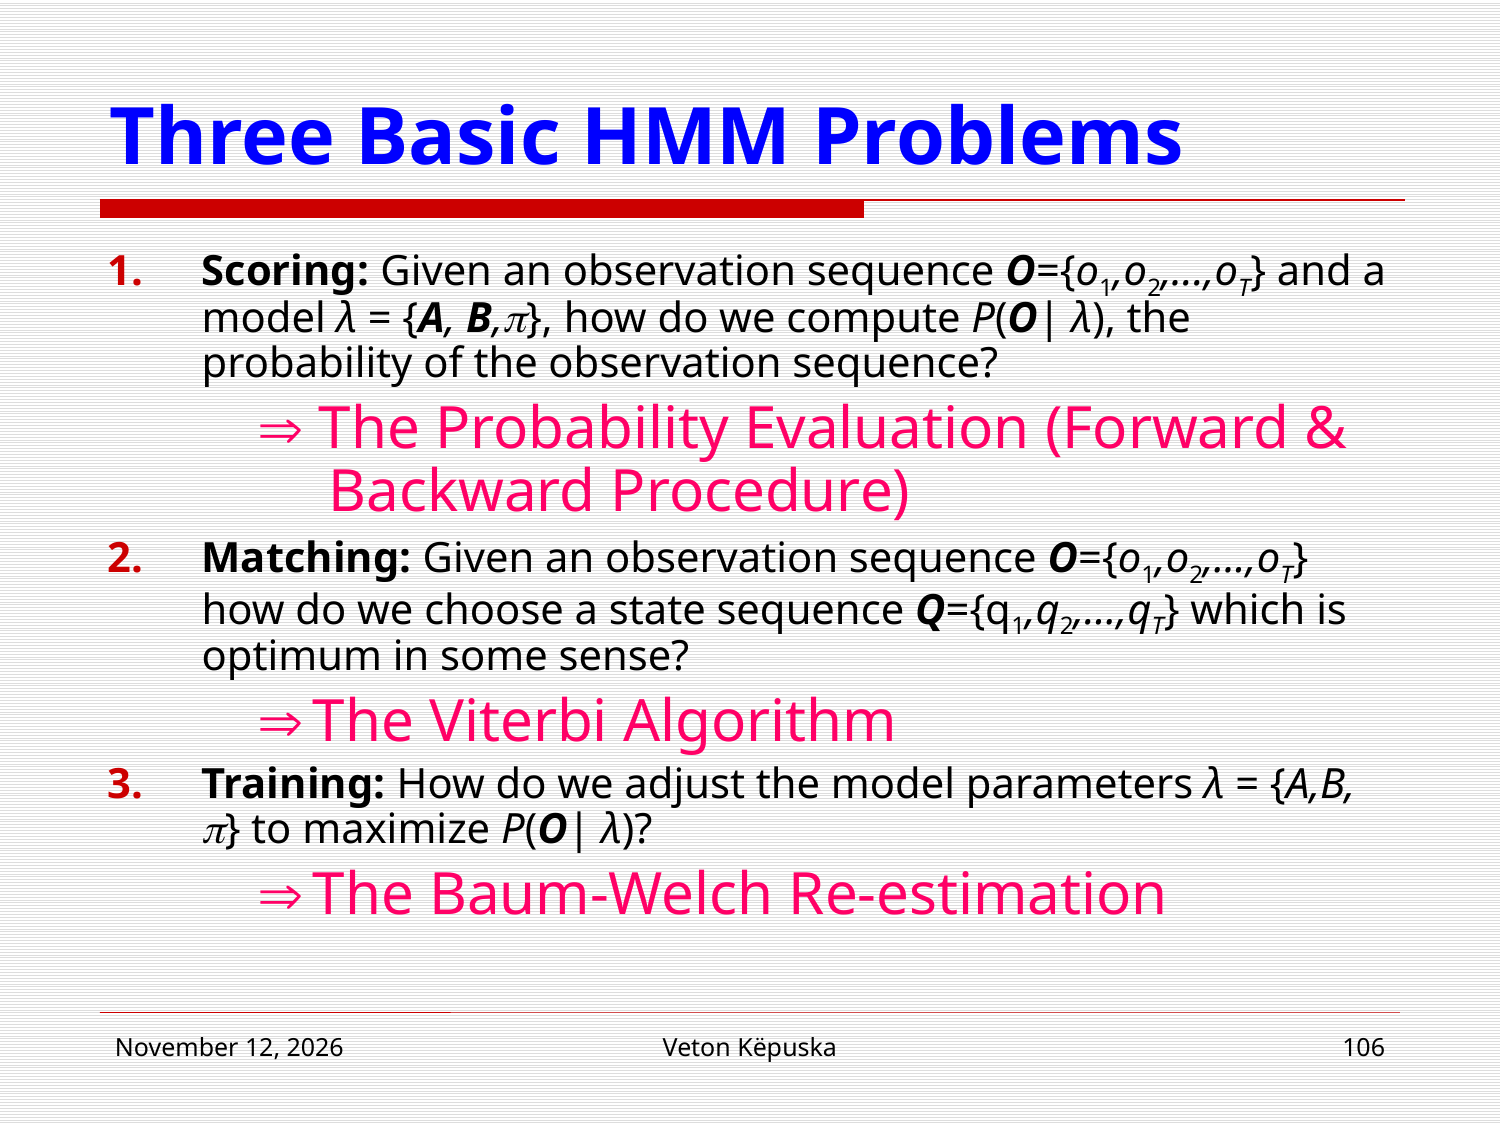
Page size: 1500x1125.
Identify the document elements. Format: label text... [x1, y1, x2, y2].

slide_number 106 [1074, 1024, 1401, 1103]
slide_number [99, 1024, 426, 1103]
title Three Basic HMM Problems [93, 49, 1407, 188]
footer Veton Këpuska [512, 1024, 988, 1103]
list Scoring: Given an observation sequence O={o1,o2,...,oT} and a model λ = {A, B,}, how do we compute P(O| λ), the probability of the observation sequence?  The Probability Evaluation (Forward & Backward Procedure) Matching: Given an observation sequence O={o1,o2,...,oT} how do we choose a state sequence Q={q1,q2,...,qT} which is optimum in some sense?  The Viterbi Algorithm Training: How do we adjust the model parameters λ = {A,B, } to maximize P(O| λ)?  The Baum-Welch Re-estimation [92, 237, 1406, 988]
